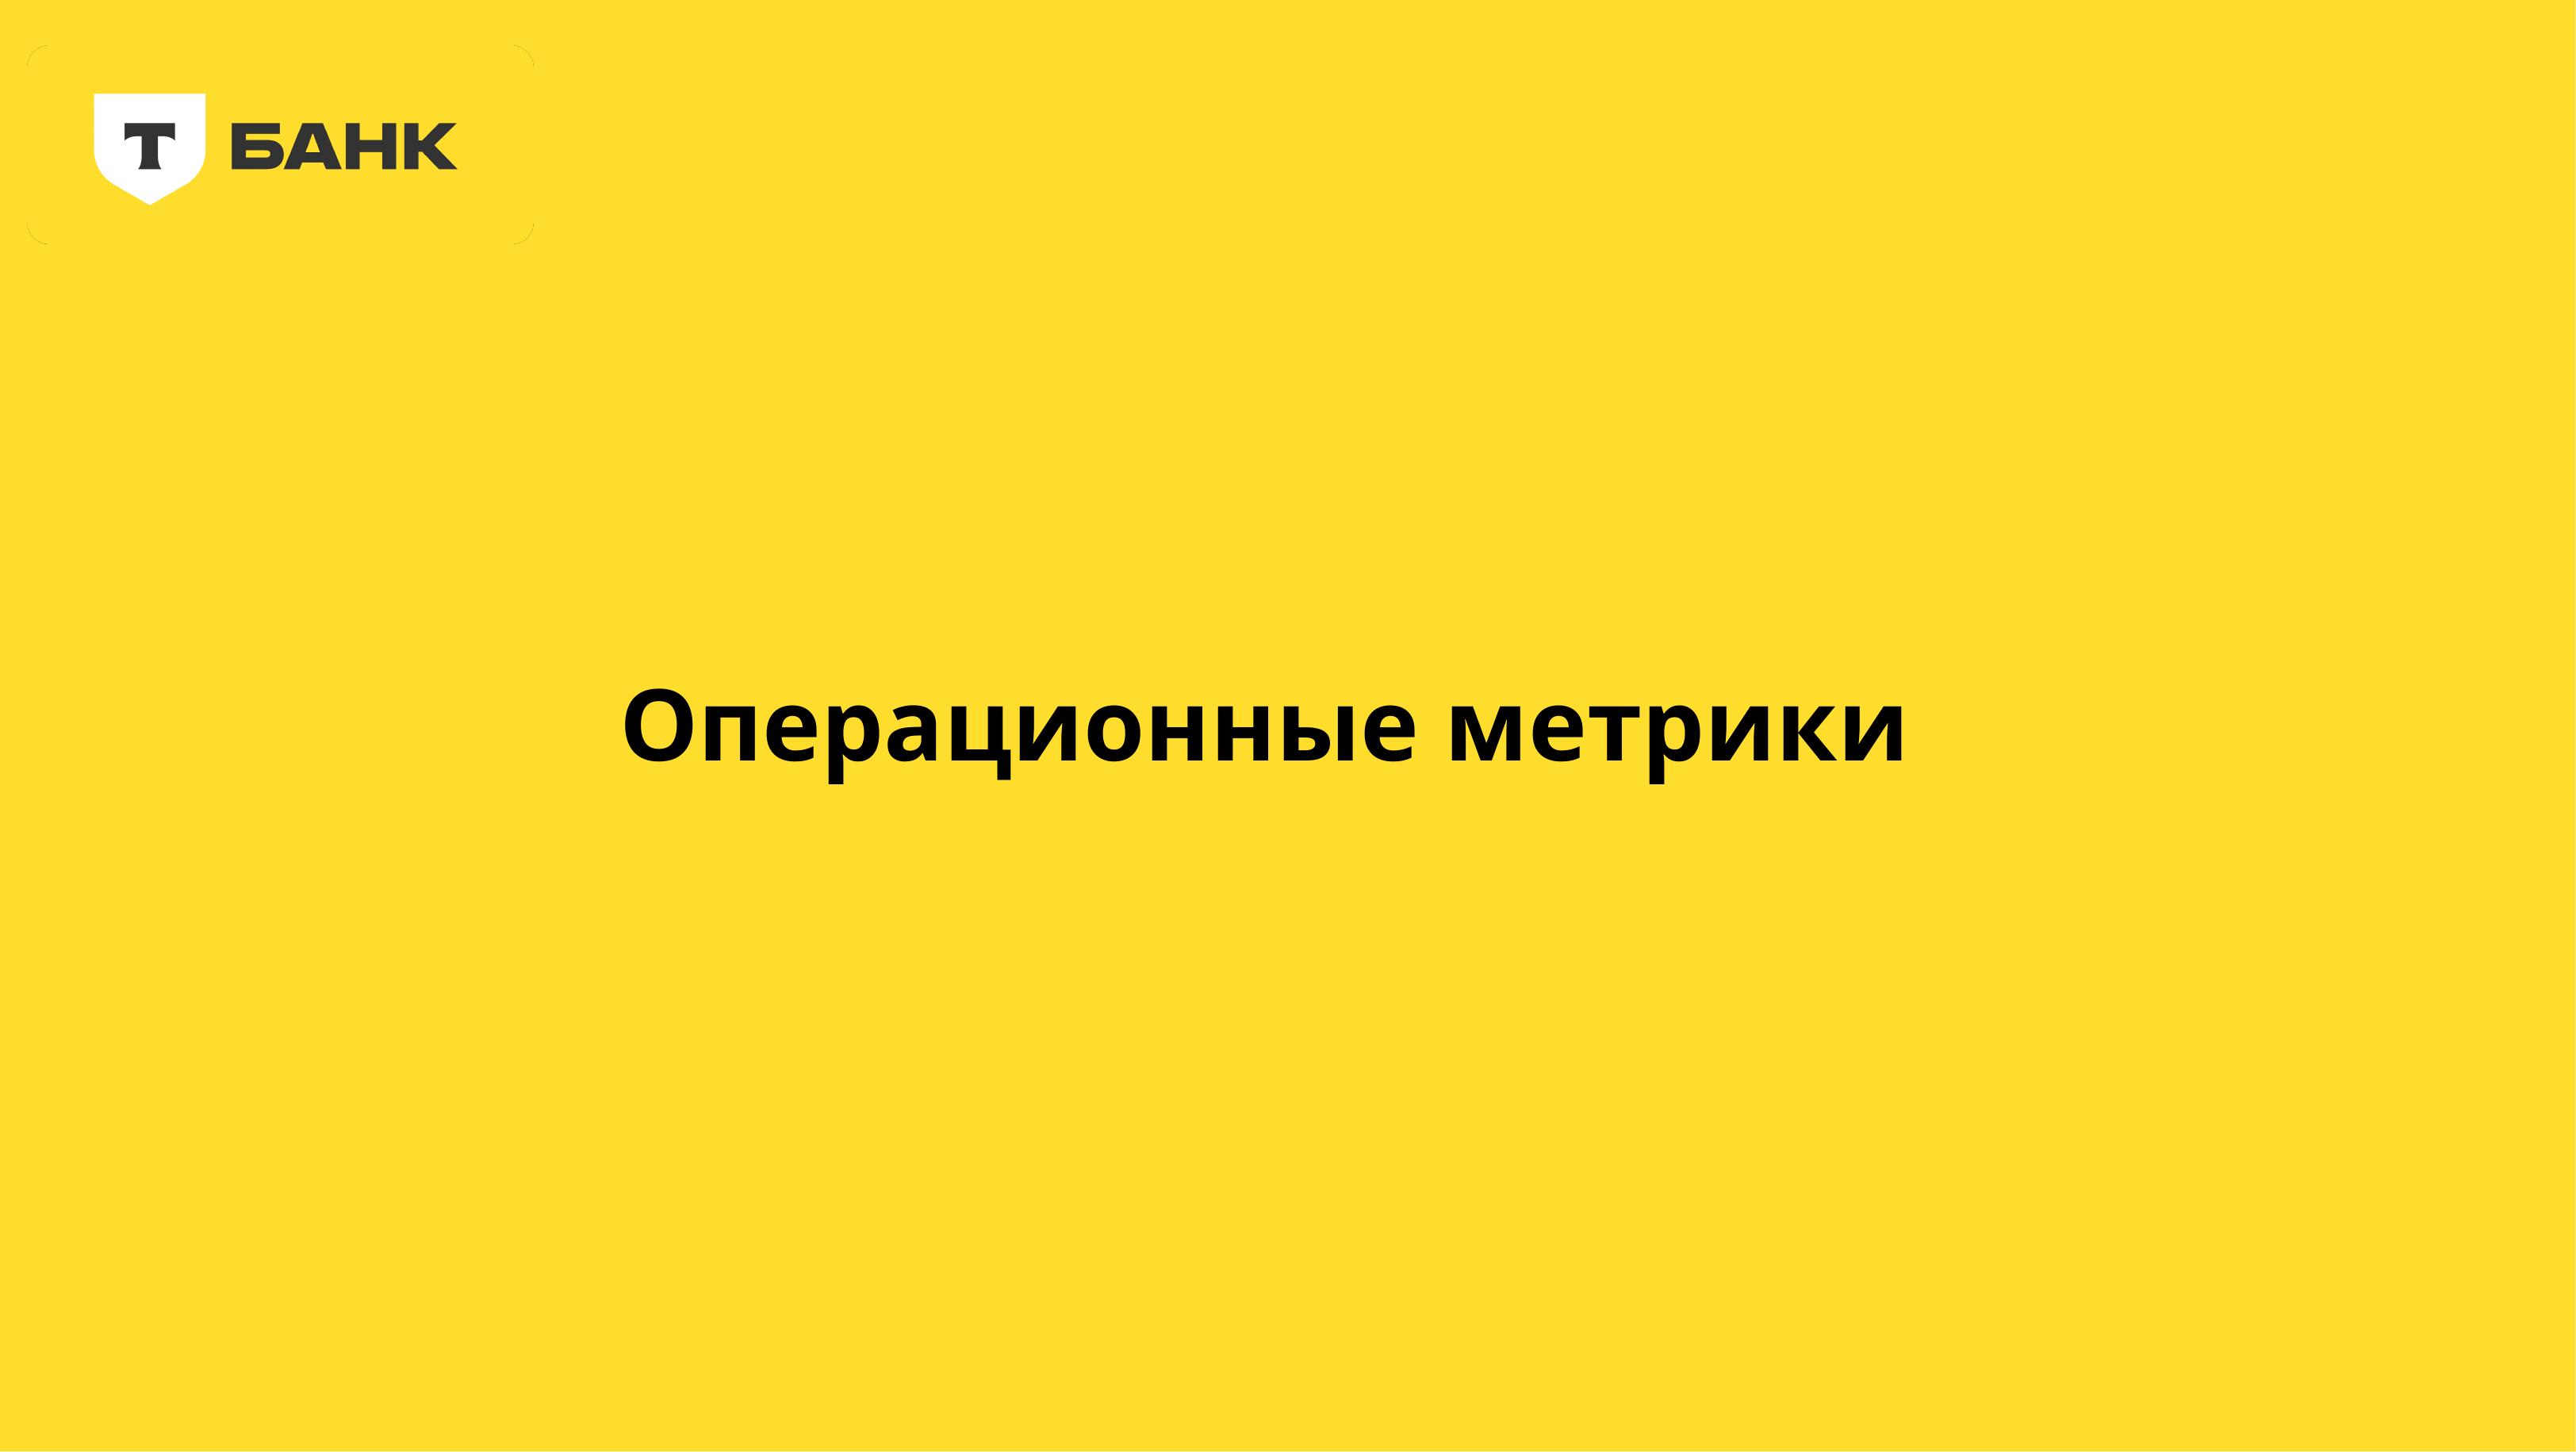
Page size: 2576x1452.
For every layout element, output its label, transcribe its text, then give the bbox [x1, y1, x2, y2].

picture [27, 45, 534, 244]
text_box Операционные метрики [234, 655, 2295, 843]
